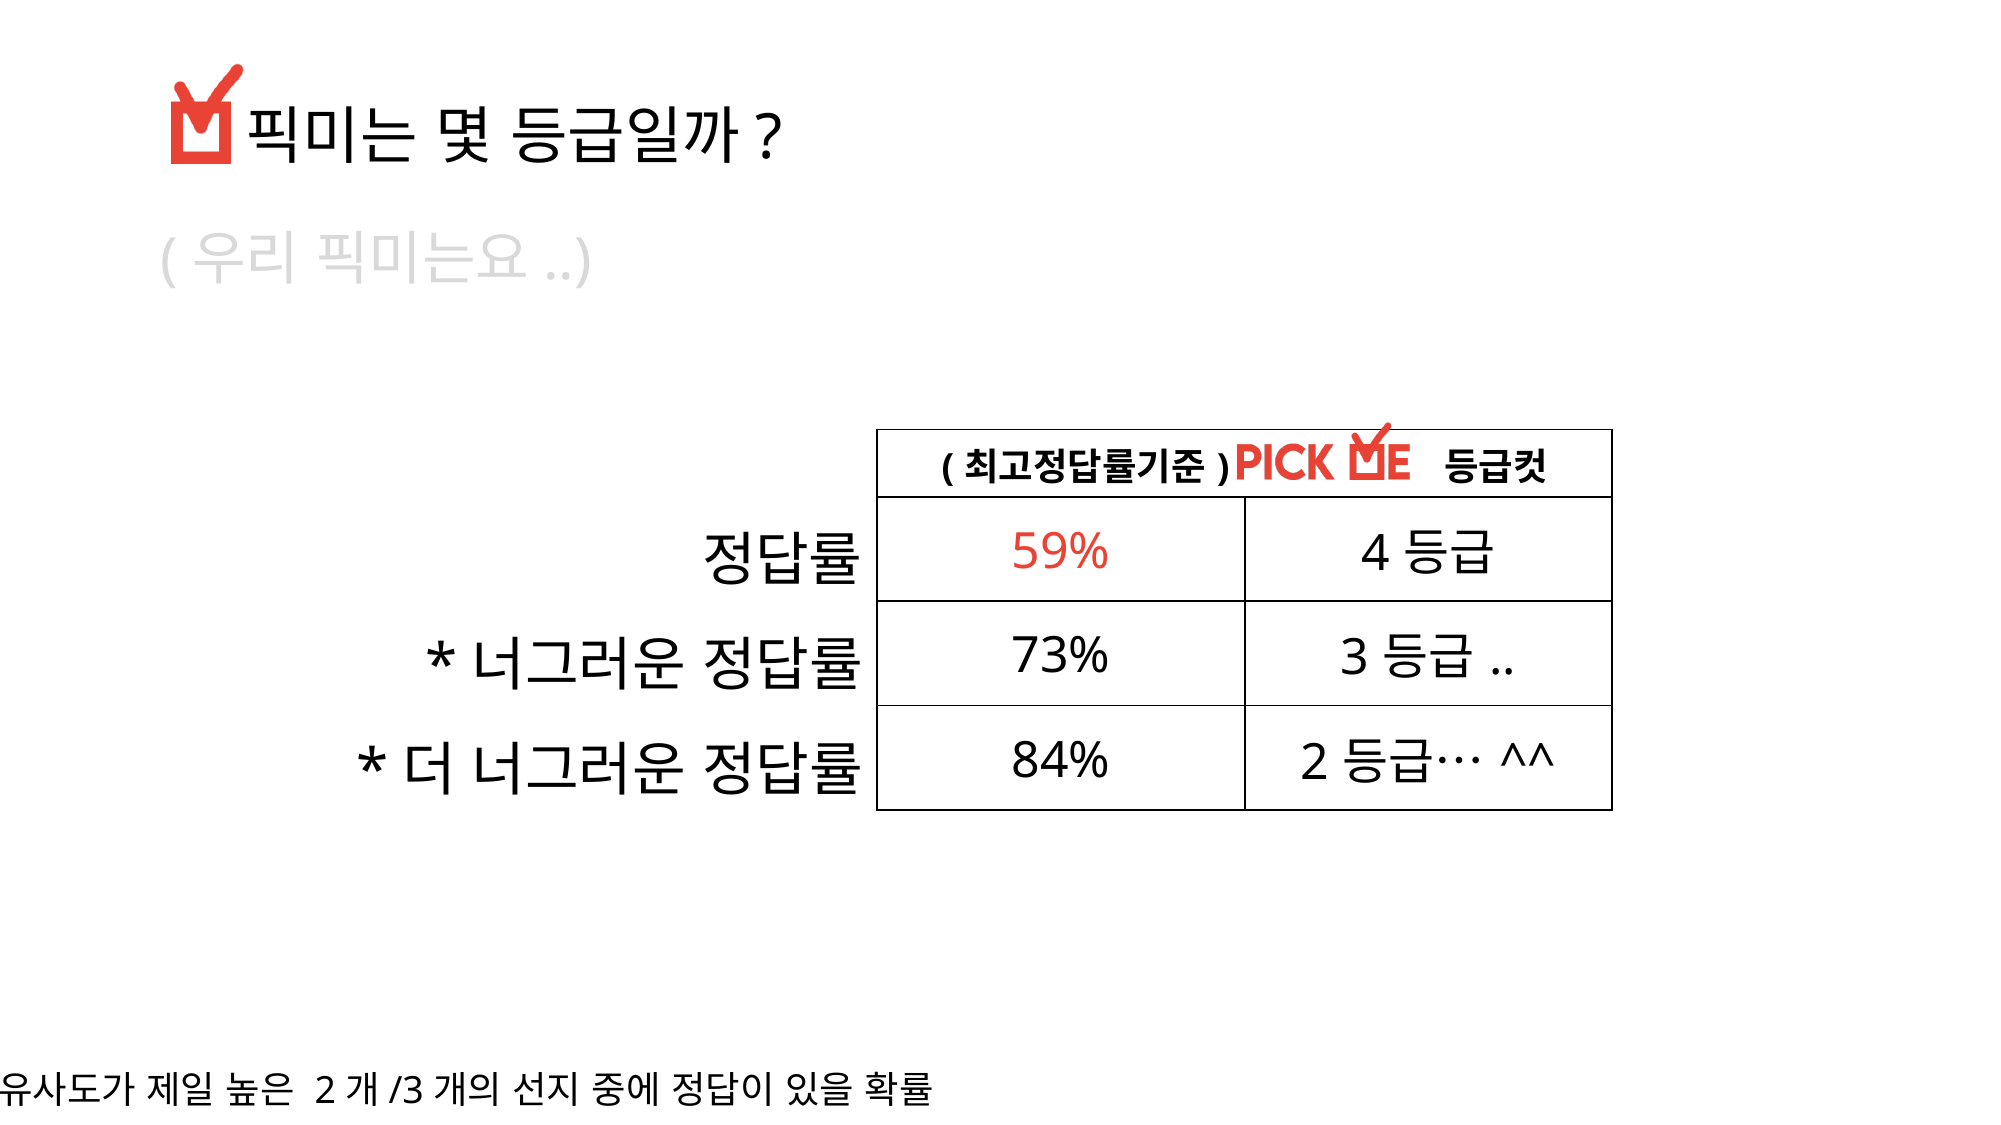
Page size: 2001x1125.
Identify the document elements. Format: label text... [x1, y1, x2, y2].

table_cell 84% [878, 706, 1244, 809]
picture [1217, 414, 1430, 498]
table_cell 59% [878, 498, 1244, 600]
table_header (최고정답률기준) 등급컷 [1430, 430, 1611, 496]
picture [159, 63, 249, 184]
text_box 정답률 *너그러운 정답률 *더 너그러운 정답률 [0, 479, 878, 810]
table_cell 4등급 [1246, 498, 1611, 600]
table_cell 2등급…^^ [1246, 706, 1611, 809]
table_cell 3등급.. [1246, 602, 1611, 705]
text_box (우리 픽미는요..) [145, 179, 800, 404]
table_cell 73% [878, 602, 1244, 705]
text_box 픽미는 몇 등급일까? [249, 88, 798, 178]
table_header (최고정답률기준) 등급컷 [878, 430, 1217, 496]
text_box *유사도가 제일 높은 2개/3개의 선지 중에 정답이 있을 확률 [0, 1058, 949, 1119]
